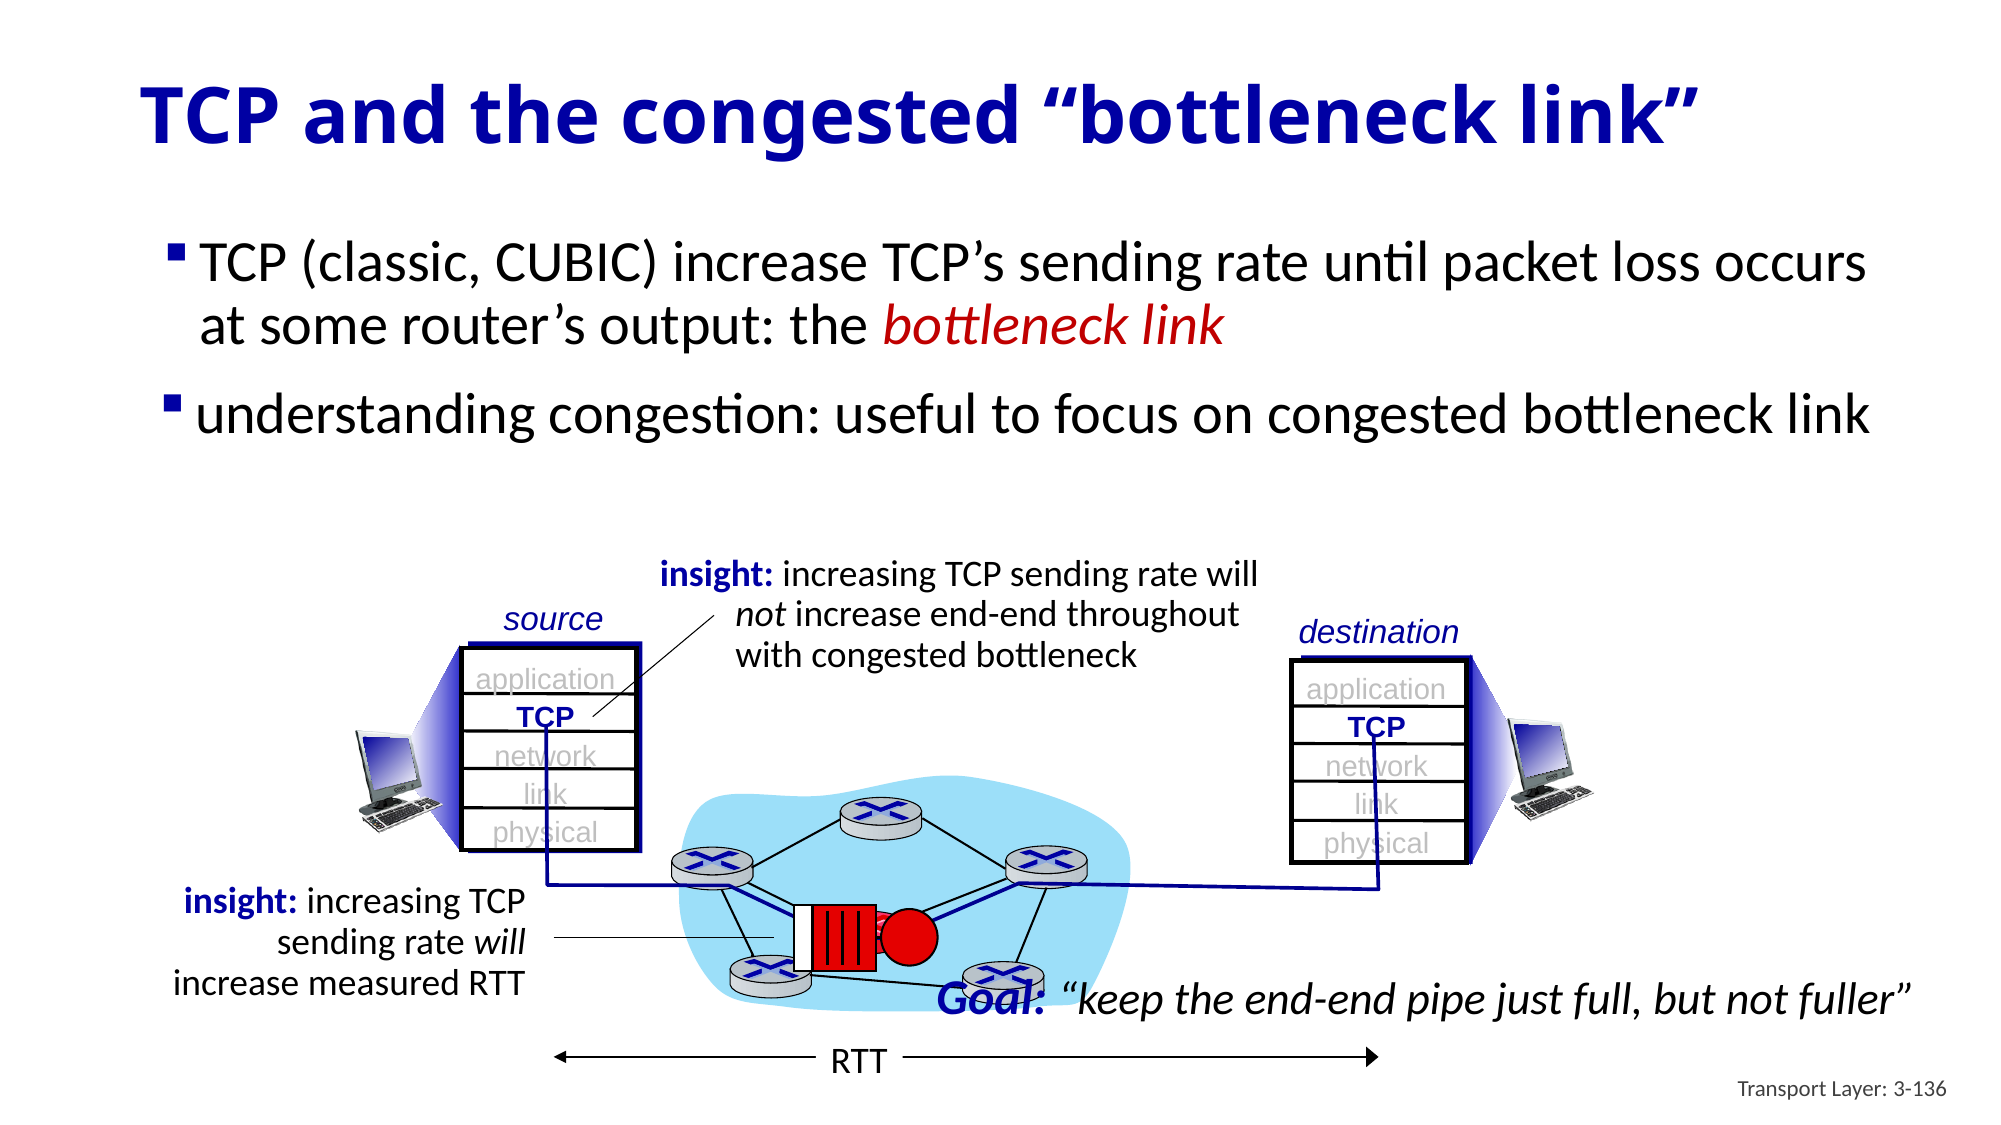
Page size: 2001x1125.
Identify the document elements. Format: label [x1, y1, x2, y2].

title [124, 44, 1994, 192]
slide_number [1512, 1056, 1963, 1117]
text_box [78, 546, 2000, 1033]
text_box [105, 224, 1943, 526]
text_box [553, 1028, 1379, 1089]
